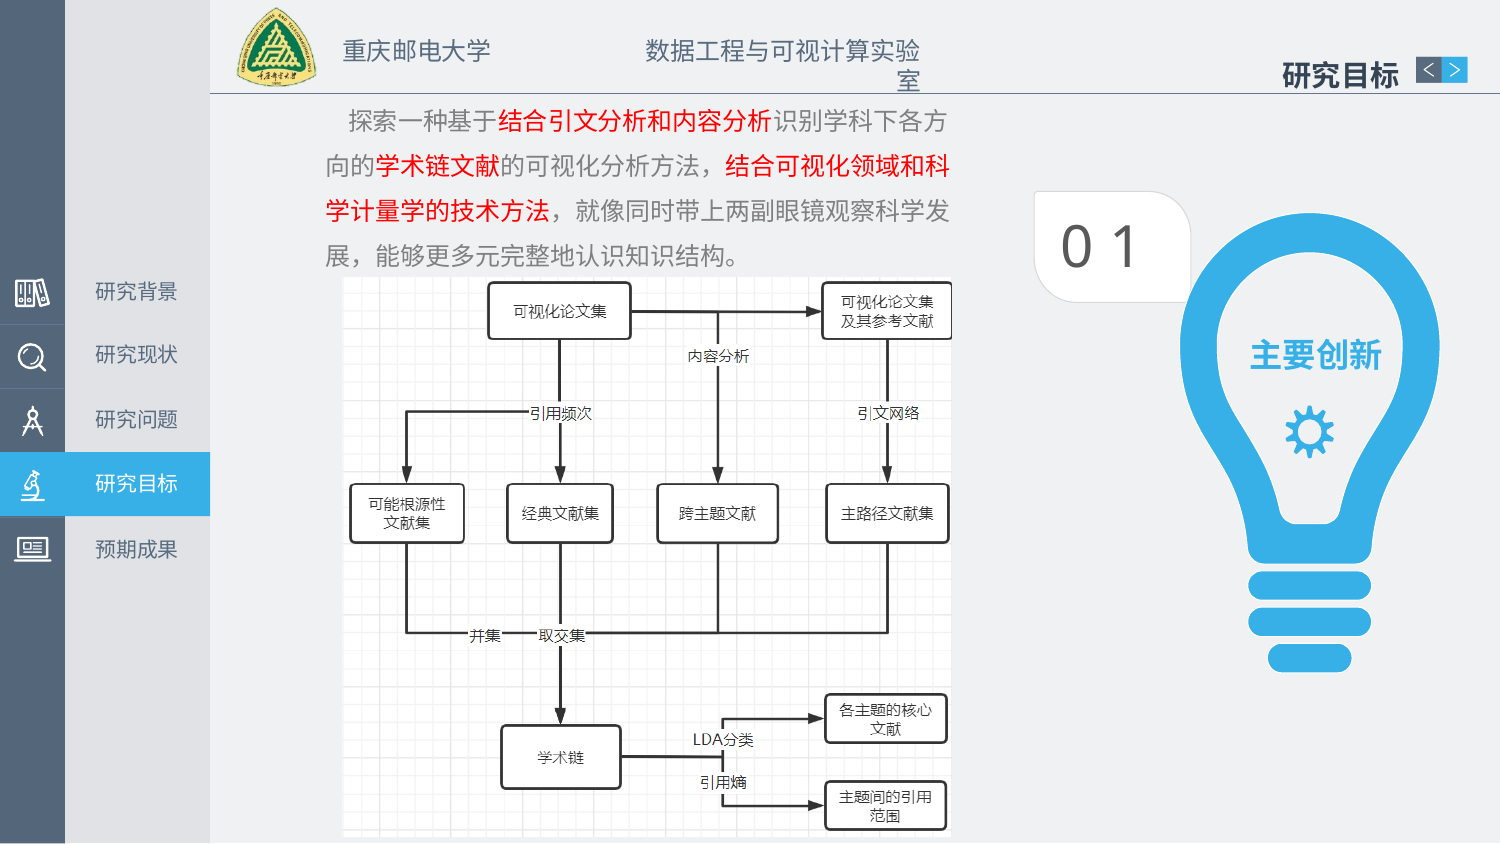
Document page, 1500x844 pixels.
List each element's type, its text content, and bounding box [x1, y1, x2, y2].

picture [341, 276, 952, 837]
text_box [15, 278, 50, 308]
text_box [1415, 56, 1440, 83]
text_box [13, 536, 52, 562]
text_box 重庆邮电大学 数据工程与可视计算实验室 [329, 28, 936, 90]
text_box 研究目标 [80, 463, 194, 503]
text_box 预期成果 [80, 529, 194, 569]
text_box [1032, 189, 1186, 305]
text_box [20, 470, 46, 502]
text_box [1441, 56, 1468, 83]
text_box 研究现状 [80, 334, 194, 374]
text_box 研究背景 [80, 271, 194, 311]
text_box 探索一种基于结合引文分析和内容分析识别学科下各方向的学术链文献的可视化分析方法，结合可视化领域和科学计量学的技术方法，就像同时带上两副眼镜观察科学发展，能够更多元完整地认识知识结构。 [325, 90, 963, 271]
text_box 研究目标 [962, 40, 1400, 93]
text_box 研究问题 [80, 399, 194, 439]
text_box [22, 405, 44, 437]
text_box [1179, 212, 1441, 674]
text_box [17, 343, 47, 372]
text_box [0, 450, 212, 518]
text_box 0 1 [1045, 201, 1178, 287]
picture [226, 0, 326, 98]
